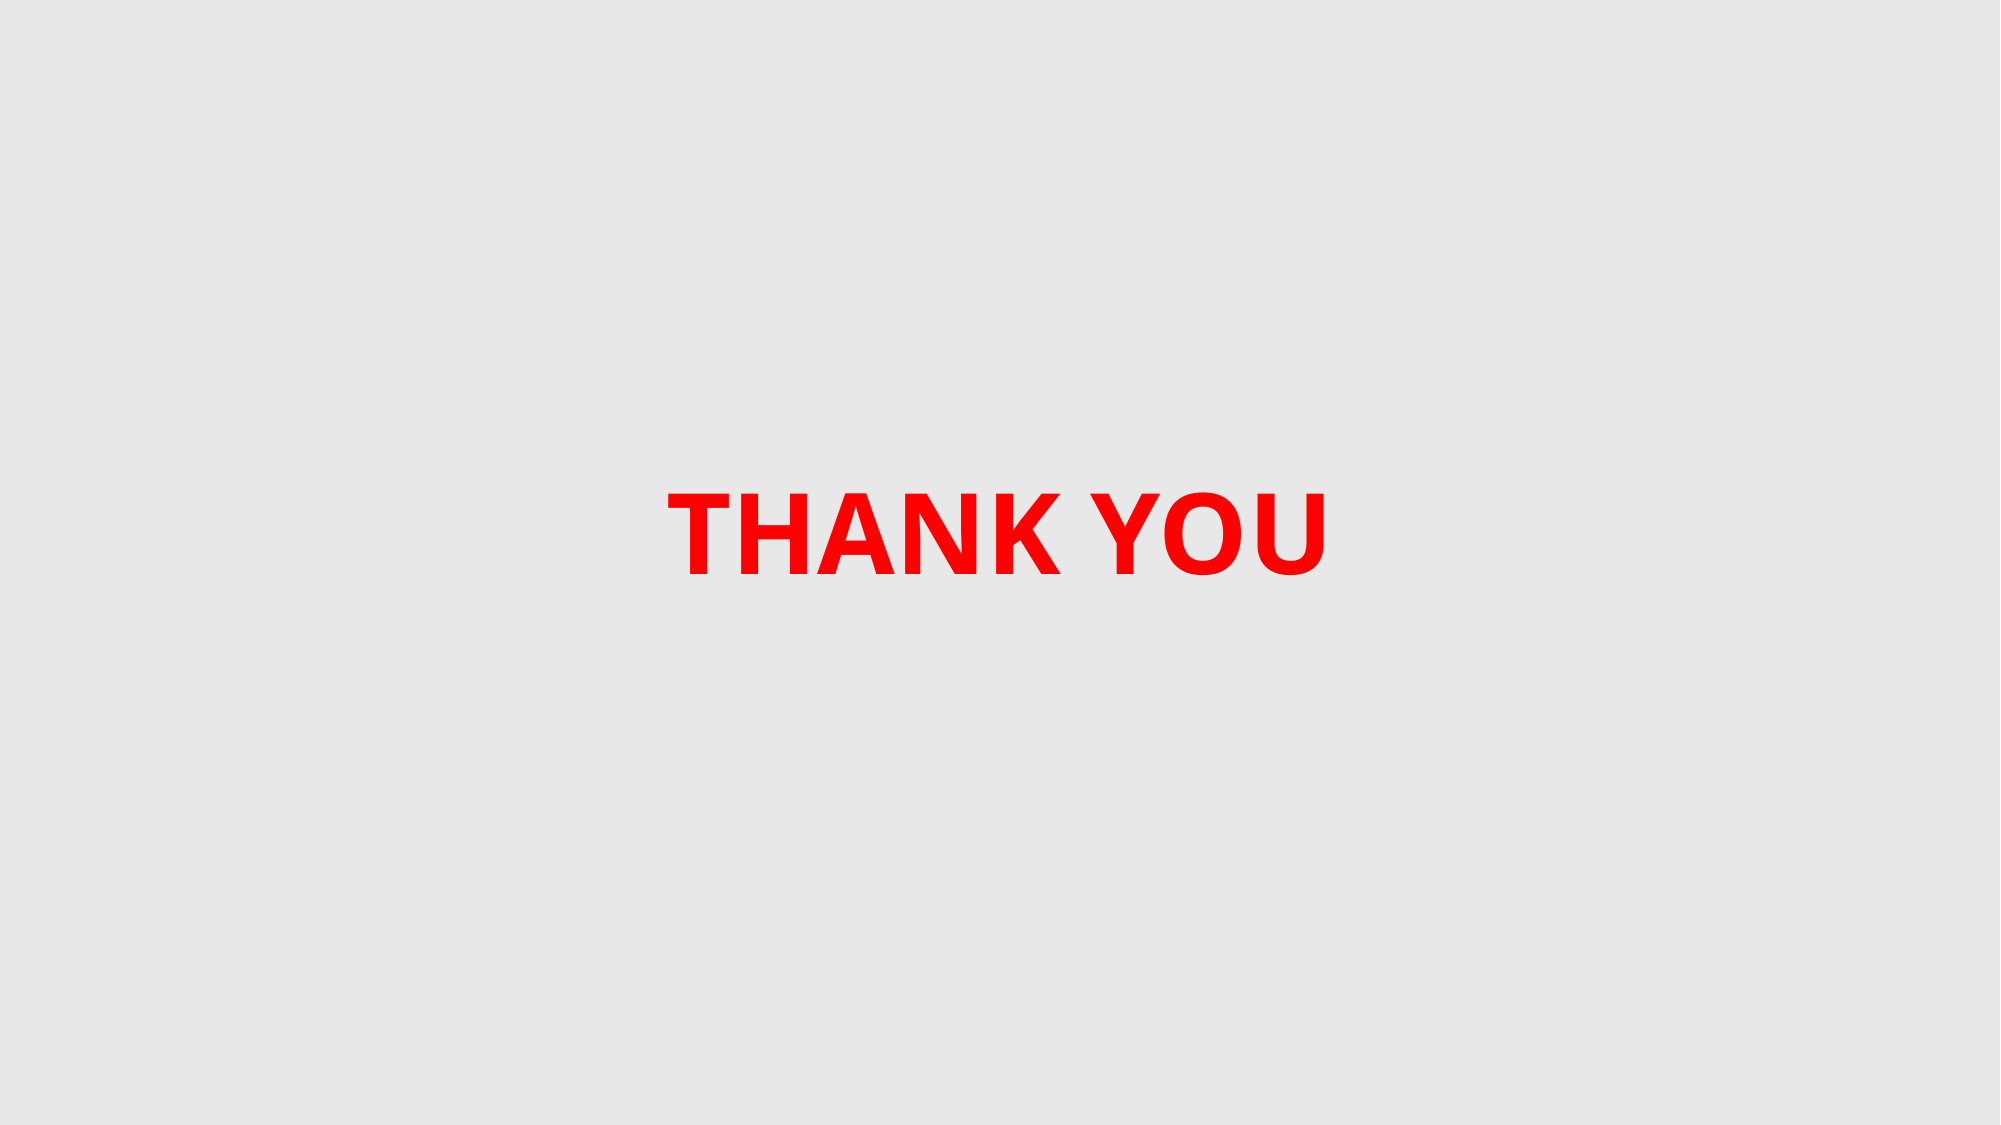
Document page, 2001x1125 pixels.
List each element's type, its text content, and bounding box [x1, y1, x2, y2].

text_box THANK YOU [651, 454, 1349, 605]
